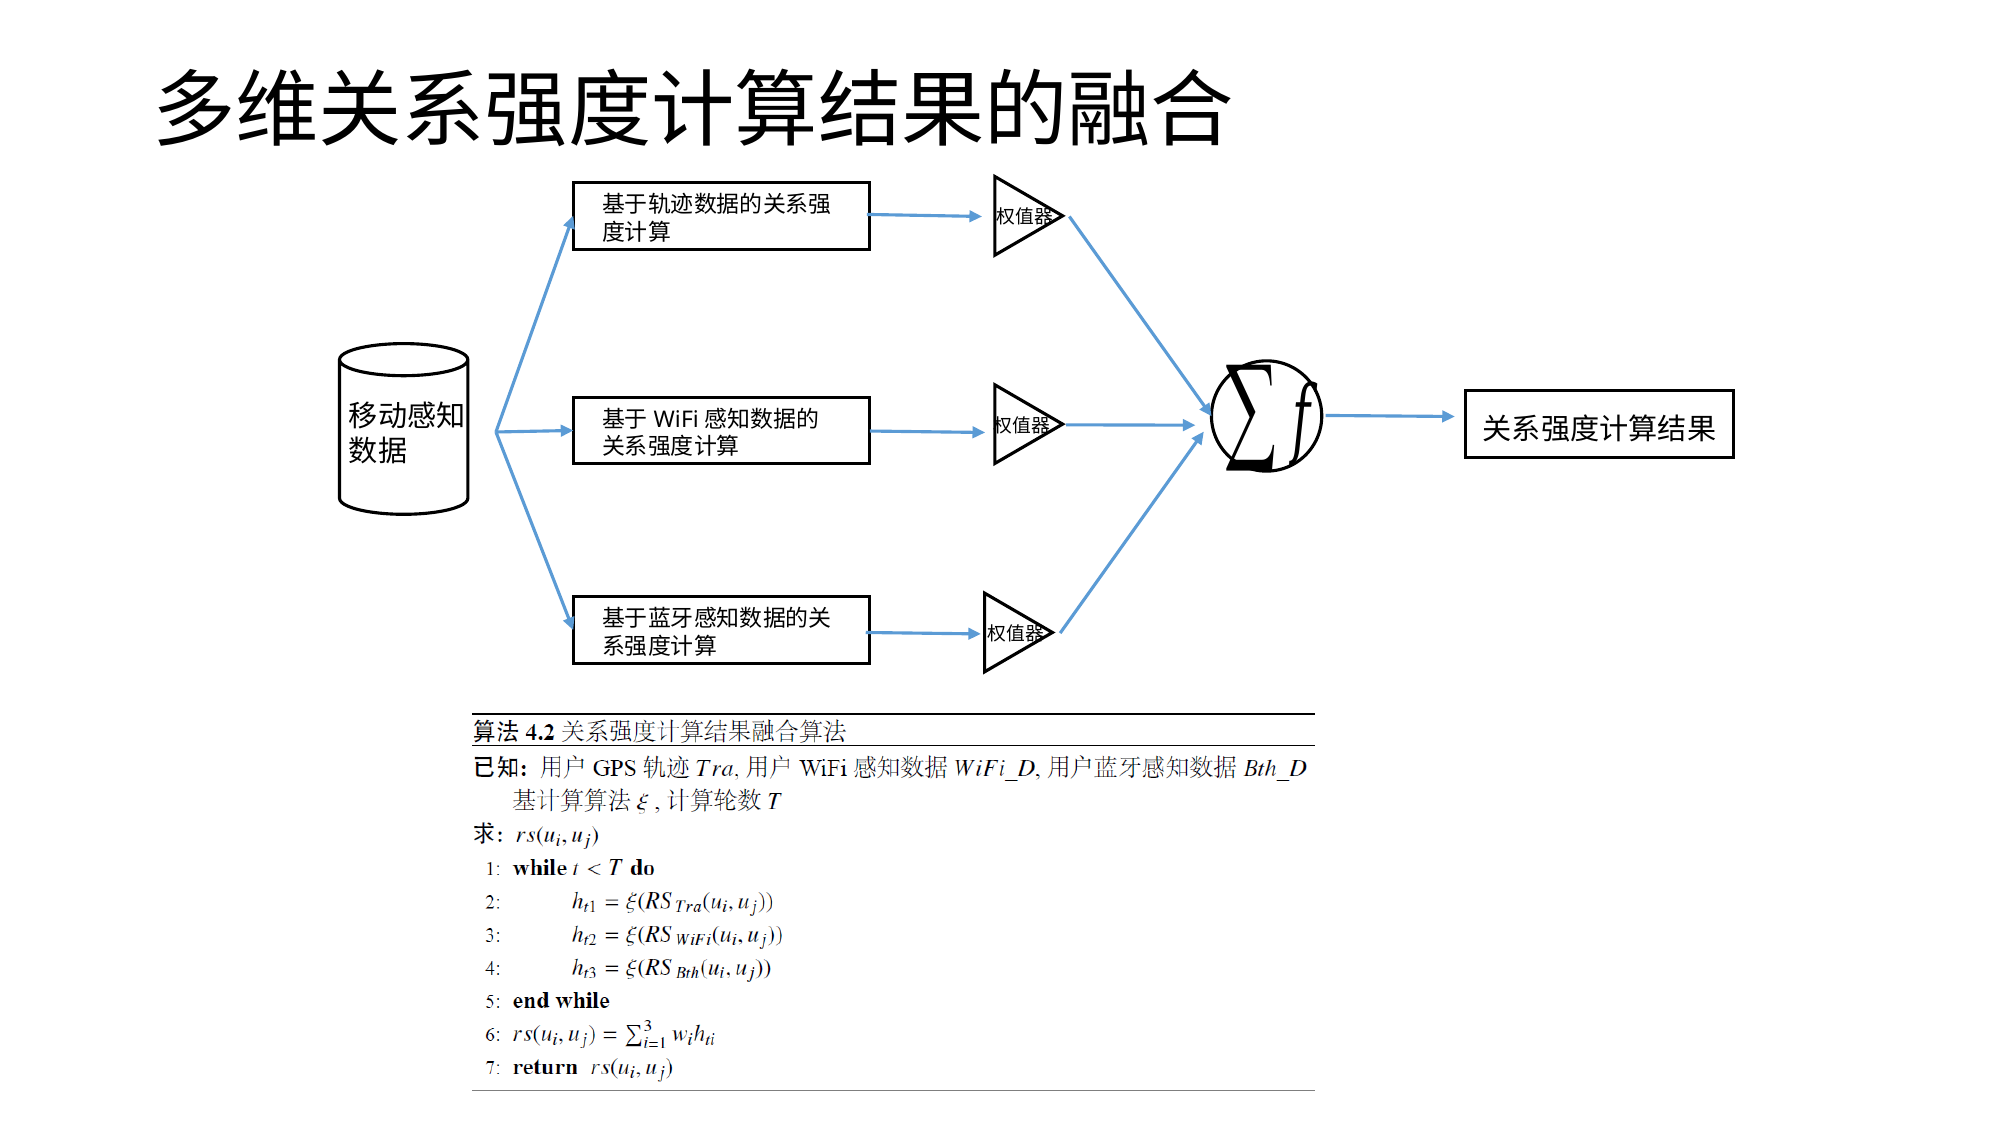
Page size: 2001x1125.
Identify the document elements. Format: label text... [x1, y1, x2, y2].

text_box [334, 176, 1734, 672]
picture [466, 710, 1324, 1099]
text_box 多维关系强度计算结果的融合 [137, 59, 1863, 177]
